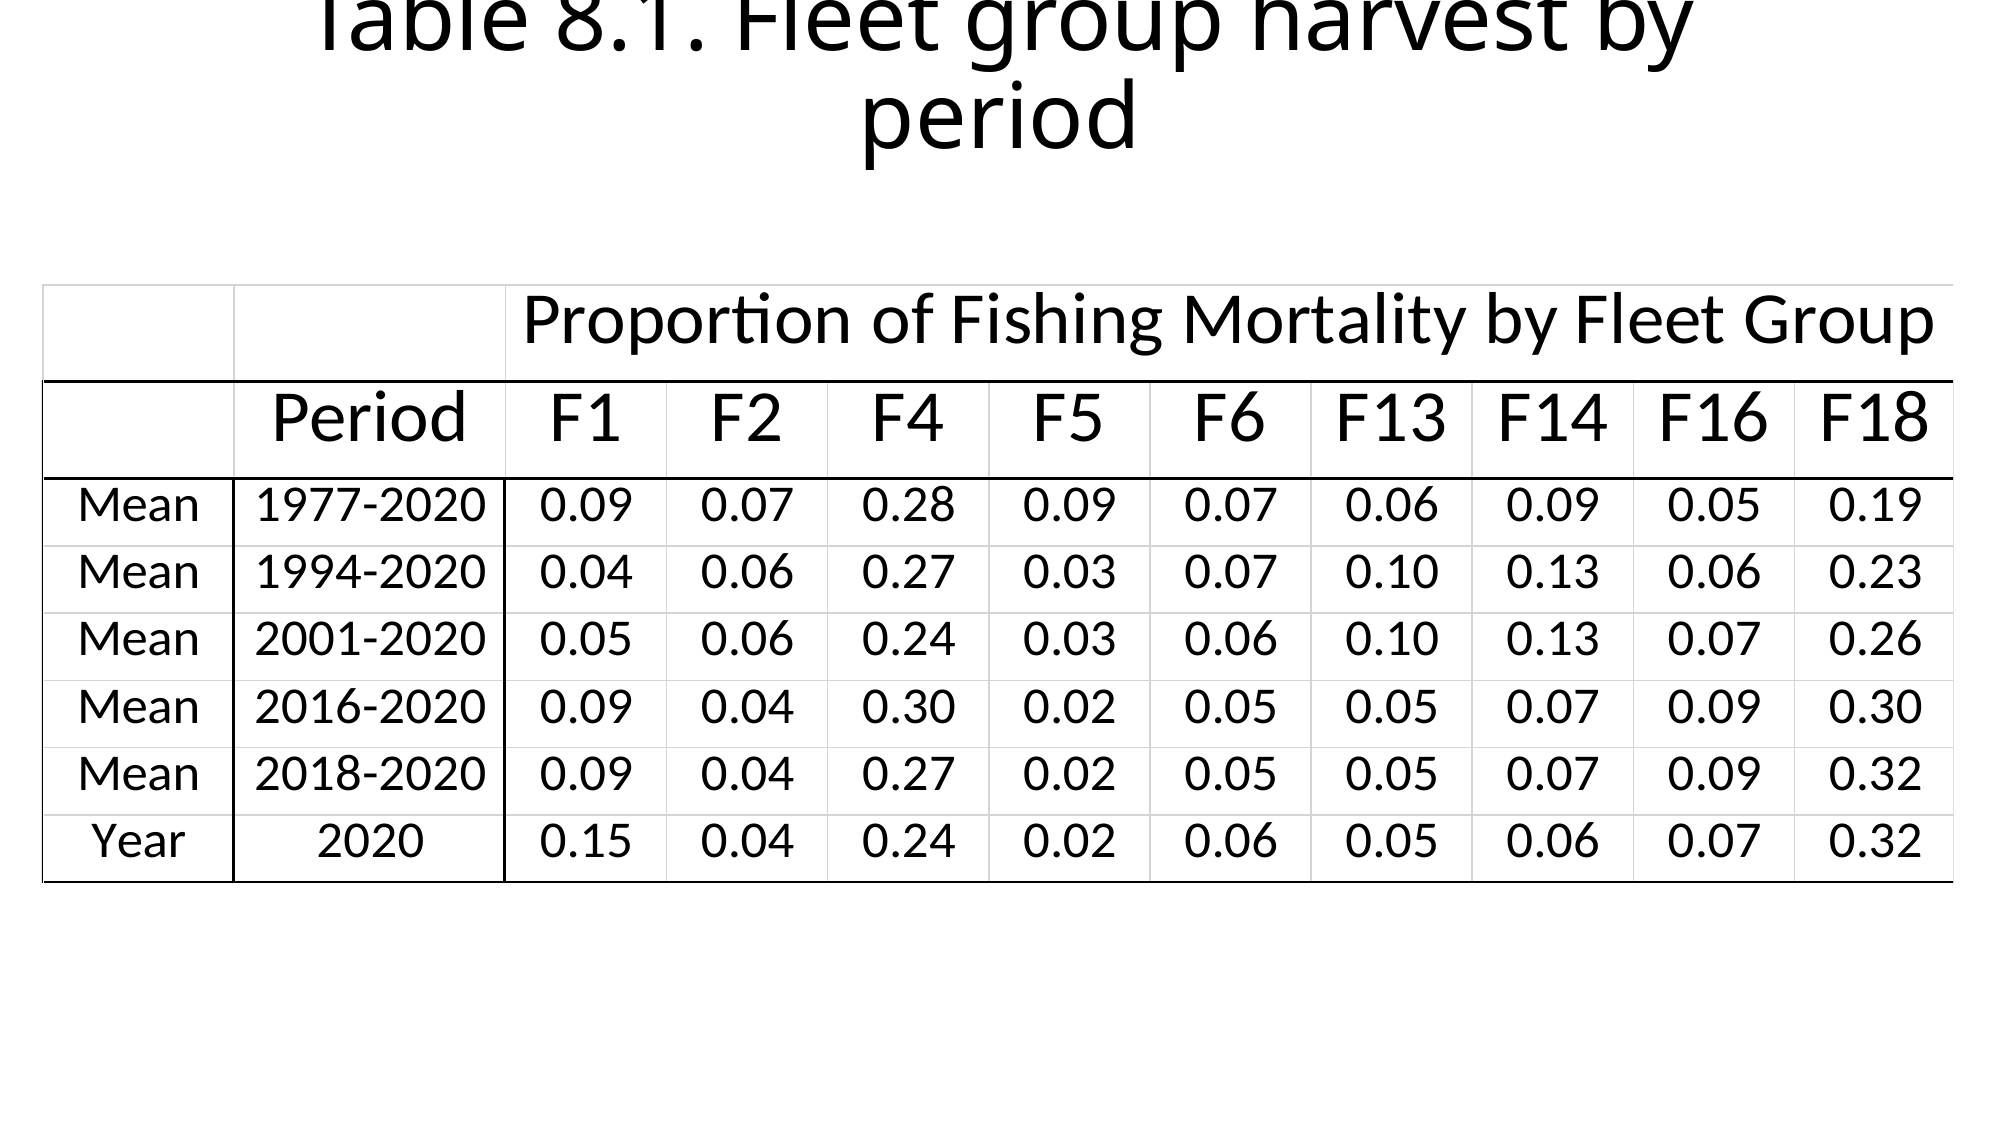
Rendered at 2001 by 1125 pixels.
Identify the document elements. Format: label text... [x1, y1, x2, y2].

title Table 8.1. Fleet group harvest by period [137, 0, 1863, 140]
picture [41, 283, 1954, 886]
